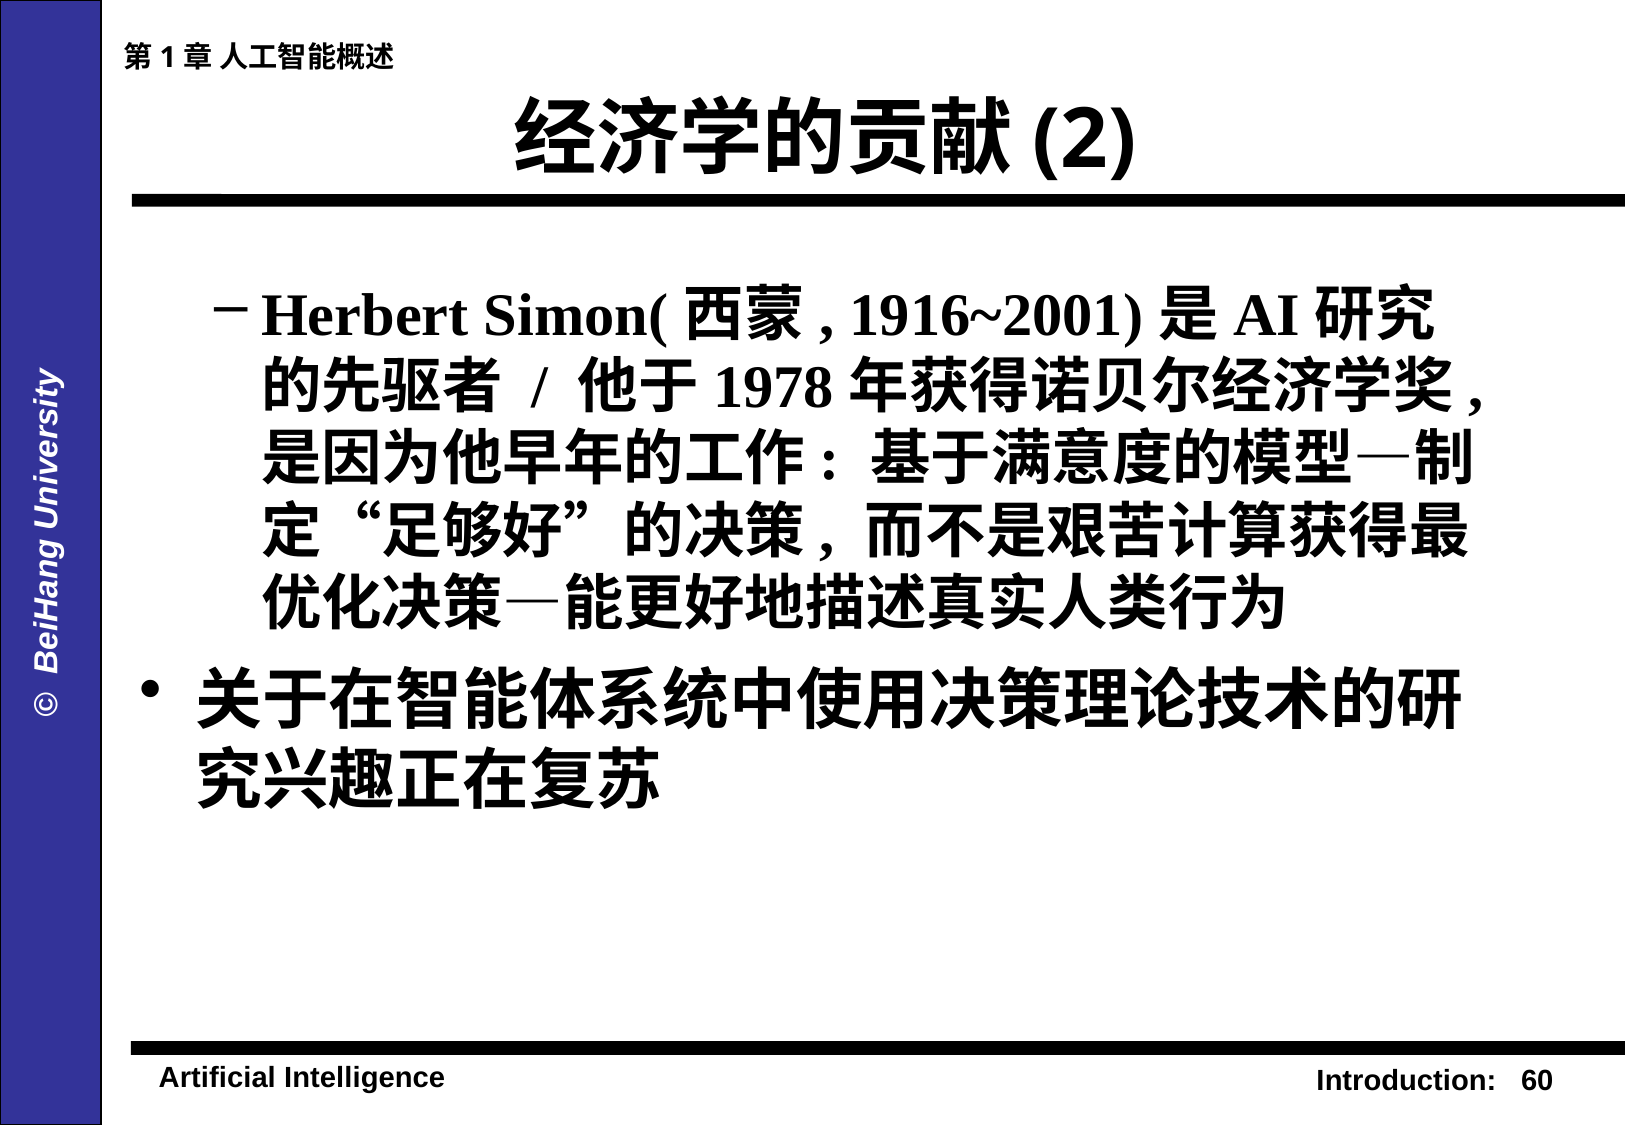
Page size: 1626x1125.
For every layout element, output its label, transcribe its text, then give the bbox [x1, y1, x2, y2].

text_box 第1章 人工智能概述 [0, 30, 519, 81]
list Herbert Simon(西蒙, 1916~2001)是AI研究的先驱者 / 他于1978年获得诺贝尔经济学奖, 是因为他早年的工作: 基于满意度的模型—制定“足够好”的决策, 而不是艰苦计算获得最优化决策—能更好地描述真实人类行为 关于在智能体系统中使用决策理论技术的研究兴趣正在复苏 [124, 267, 1506, 1002]
title 经济学的贡献(2) [134, 69, 1516, 199]
